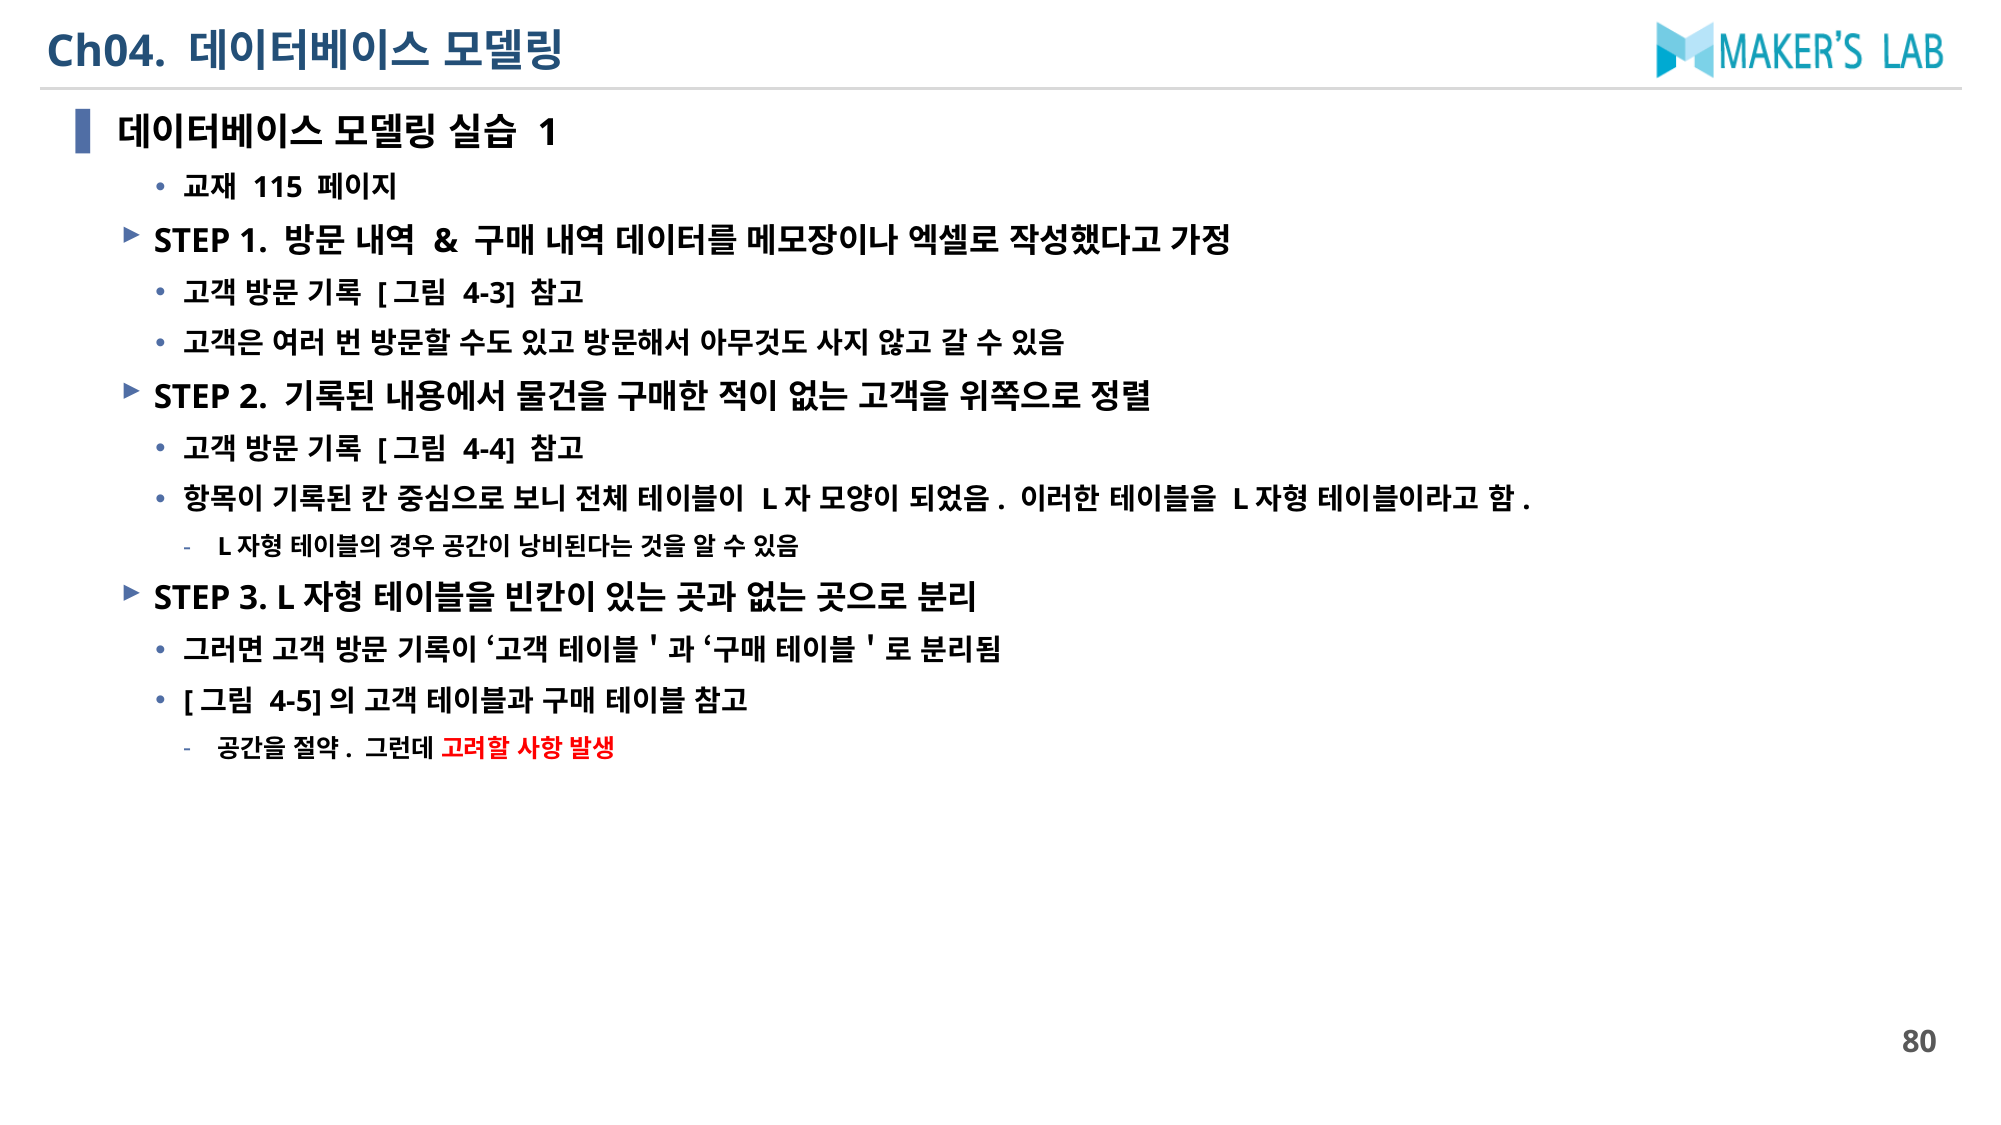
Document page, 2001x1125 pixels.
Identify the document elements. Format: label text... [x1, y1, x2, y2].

picture [1648, 11, 1952, 84]
title Ch04. 데이터베이스 모델링 [31, 14, 1914, 84]
slide_number 80 [1802, 1012, 1953, 1073]
list 데이터베이스 모델링 실습 1 교재 115 페이지 STEP 1. 방문 내역 & 구매 내역 데이터를 메모장이나 엑셀로 작성했다고 가정 고객 방문 기록 [그림 4-3] 참고 고객은 여러 번 방문할 수도 있고 방문해서 아무것도 사지 않고 갈 수 있음 STEP 2. 기록된 내용에서 물건을 구매한 적이 없는 고객을 위쪽으로 정렬 고객 방문 기록 [그림 4-4] 참고 항목이 기록된 칸 중심으로 보니 전체 테이블이 L자 모양이 되었음. 이러한 테이블을 L자형 테이블이라고 함. L자형 테이블의 경우 공간이 낭비된다는 것을 알 수 있음 STEP 3. L자형 테이블을 빈칸이 있는 곳과 없는 곳으로 분리 그러면 고객 방문 기록이 ‘고객 테이블＇과 ‘구매 테이블＇로 분리됨 [그림 4-5]의 고객 테이블과 구매 테이블 참고 공간을 절약. 그런데 고려할 사항 발생 [46, 100, 1929, 404]
